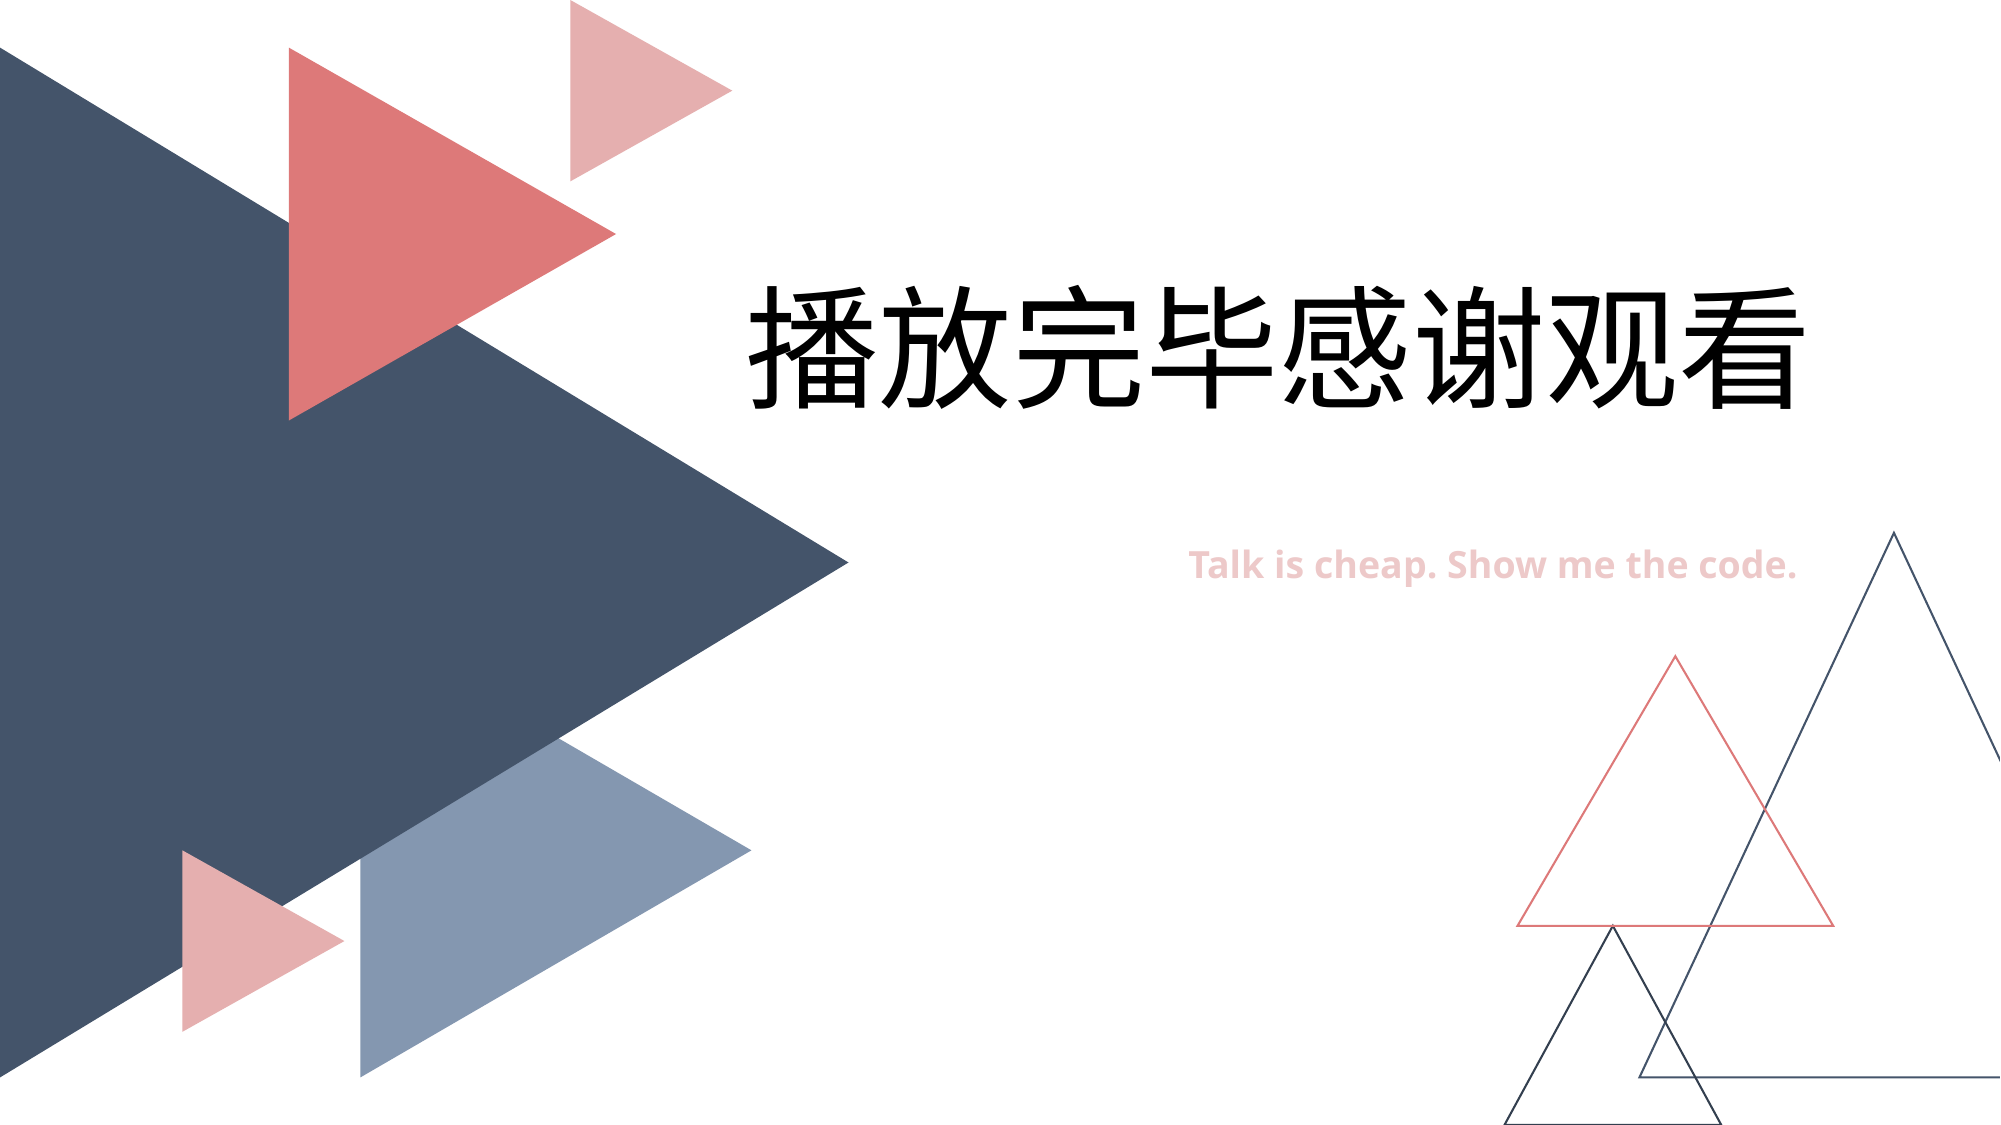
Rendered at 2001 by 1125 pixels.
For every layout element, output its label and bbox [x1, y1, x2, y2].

text_box [0, 0, 2000, 1125]
